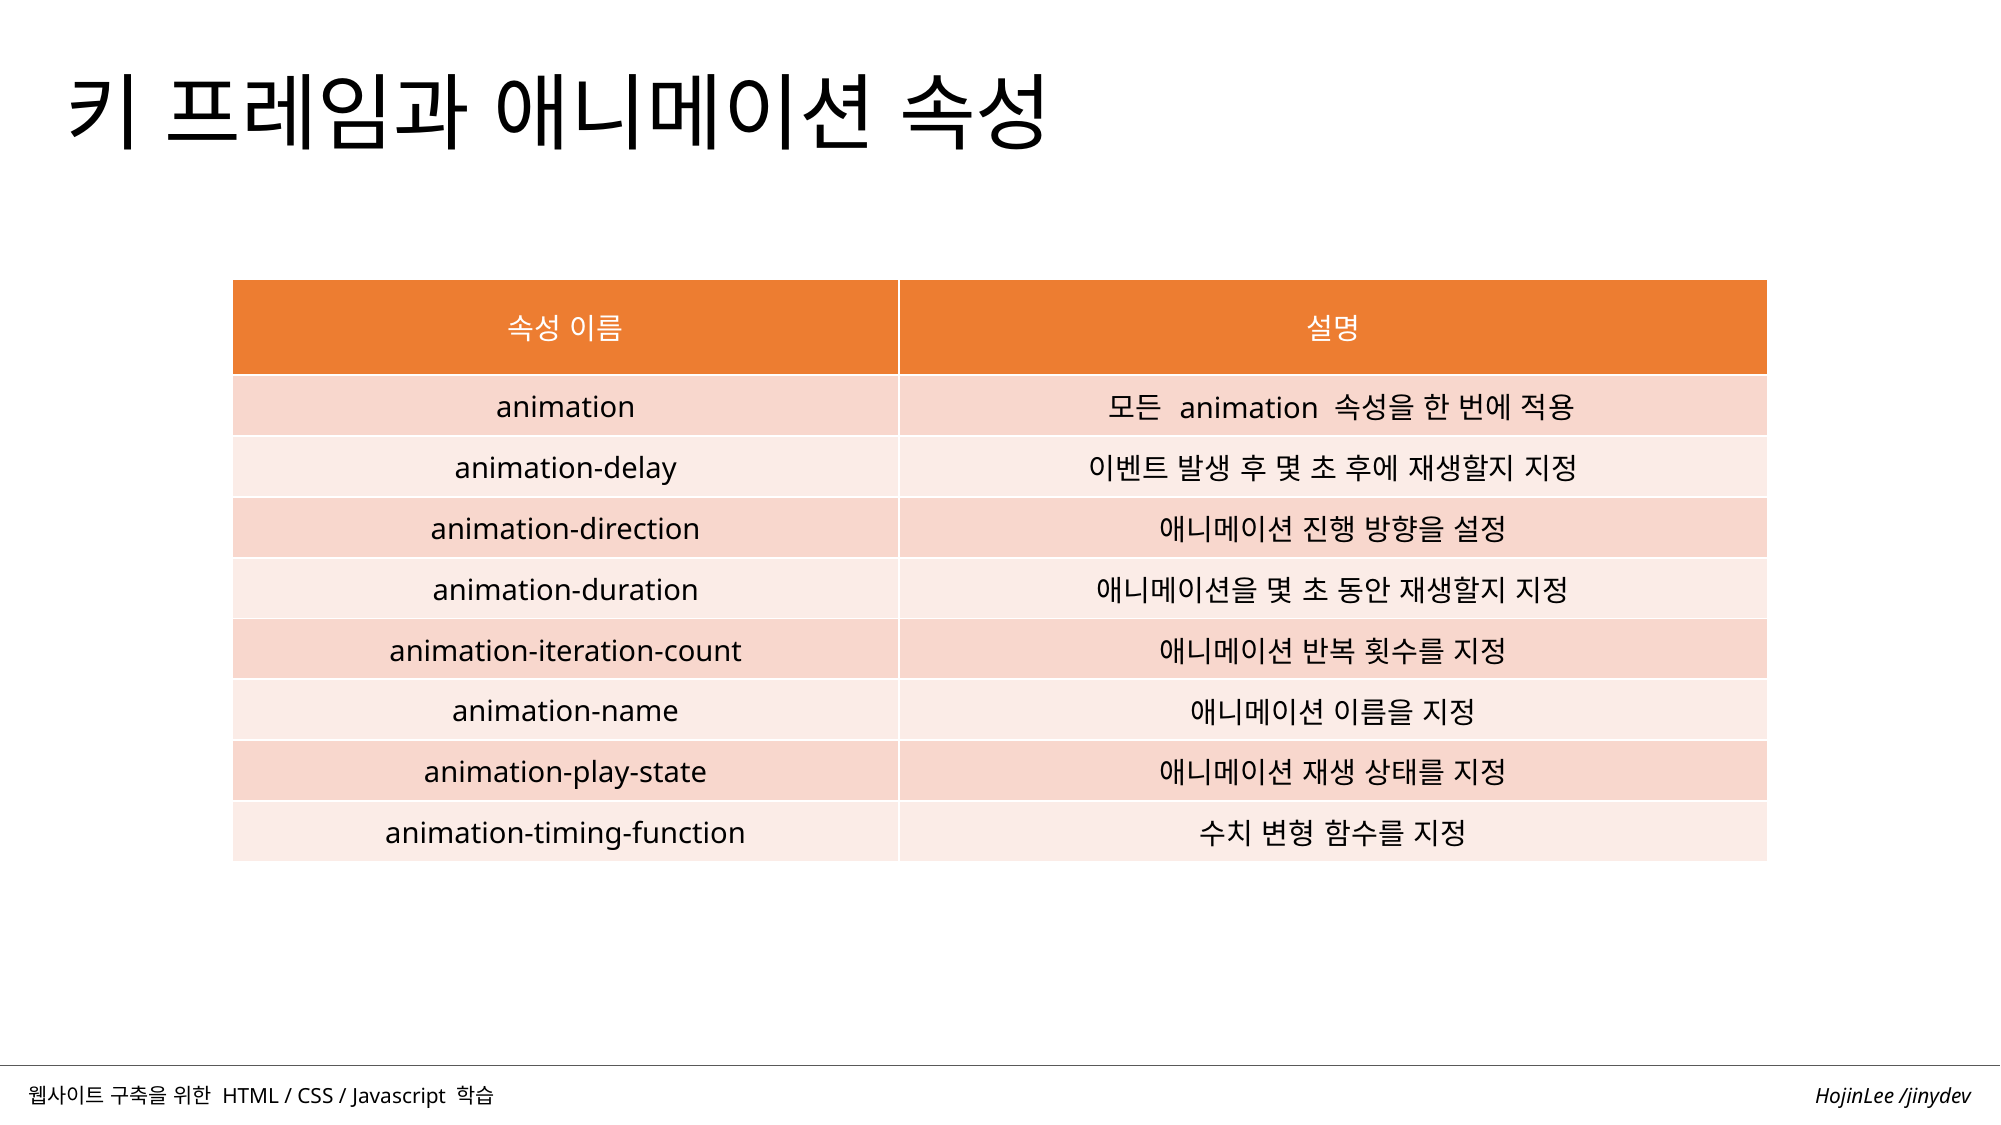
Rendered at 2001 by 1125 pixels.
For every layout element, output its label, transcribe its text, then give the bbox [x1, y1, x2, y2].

table_cell animation-delay [233, 437, 898, 496]
table_cell animation-duration [233, 559, 898, 618]
table_cell 애니메이션 진행 방향을 설정 [900, 498, 1767, 557]
table_cell 애니메이션 이름을 지정 [900, 680, 1767, 739]
table_cell animation-play-state [233, 741, 898, 800]
table_cell 모든 animation 속성을 한 번에 적용 [900, 376, 1767, 435]
table_cell animation-name [233, 680, 898, 739]
table_cell animation-direction [233, 498, 898, 557]
table_cell animation [233, 376, 898, 435]
table_cell 애니메이션 재생 상태를 지정 [900, 741, 1767, 800]
text_box 키 프레임과 애니메이션 속성 [50, 52, 1912, 168]
table_cell 수치 변형 함수를 지정 [900, 802, 1767, 861]
text_box 웹사이트 구축을 위한 HTML / CSS / Javascript 학습 [14, 1074, 647, 1115]
table_header 속성 이름 [233, 280, 898, 374]
table_cell 이벤트 발생 후 몇 초 후에 재생할지 지정 [900, 437, 1767, 496]
text_box HojinLee /jinydev [1522, 1074, 1986, 1115]
table_header 설명 [900, 280, 1767, 374]
table_cell animation-timing-function [233, 802, 898, 861]
table_cell 애니메이션을 몇 초 동안 재생할지 지정 [900, 559, 1767, 618]
table_cell 애니메이션 반복 횟수를 지정 [900, 619, 1767, 678]
table_cell animation-iteration-count [233, 619, 898, 678]
